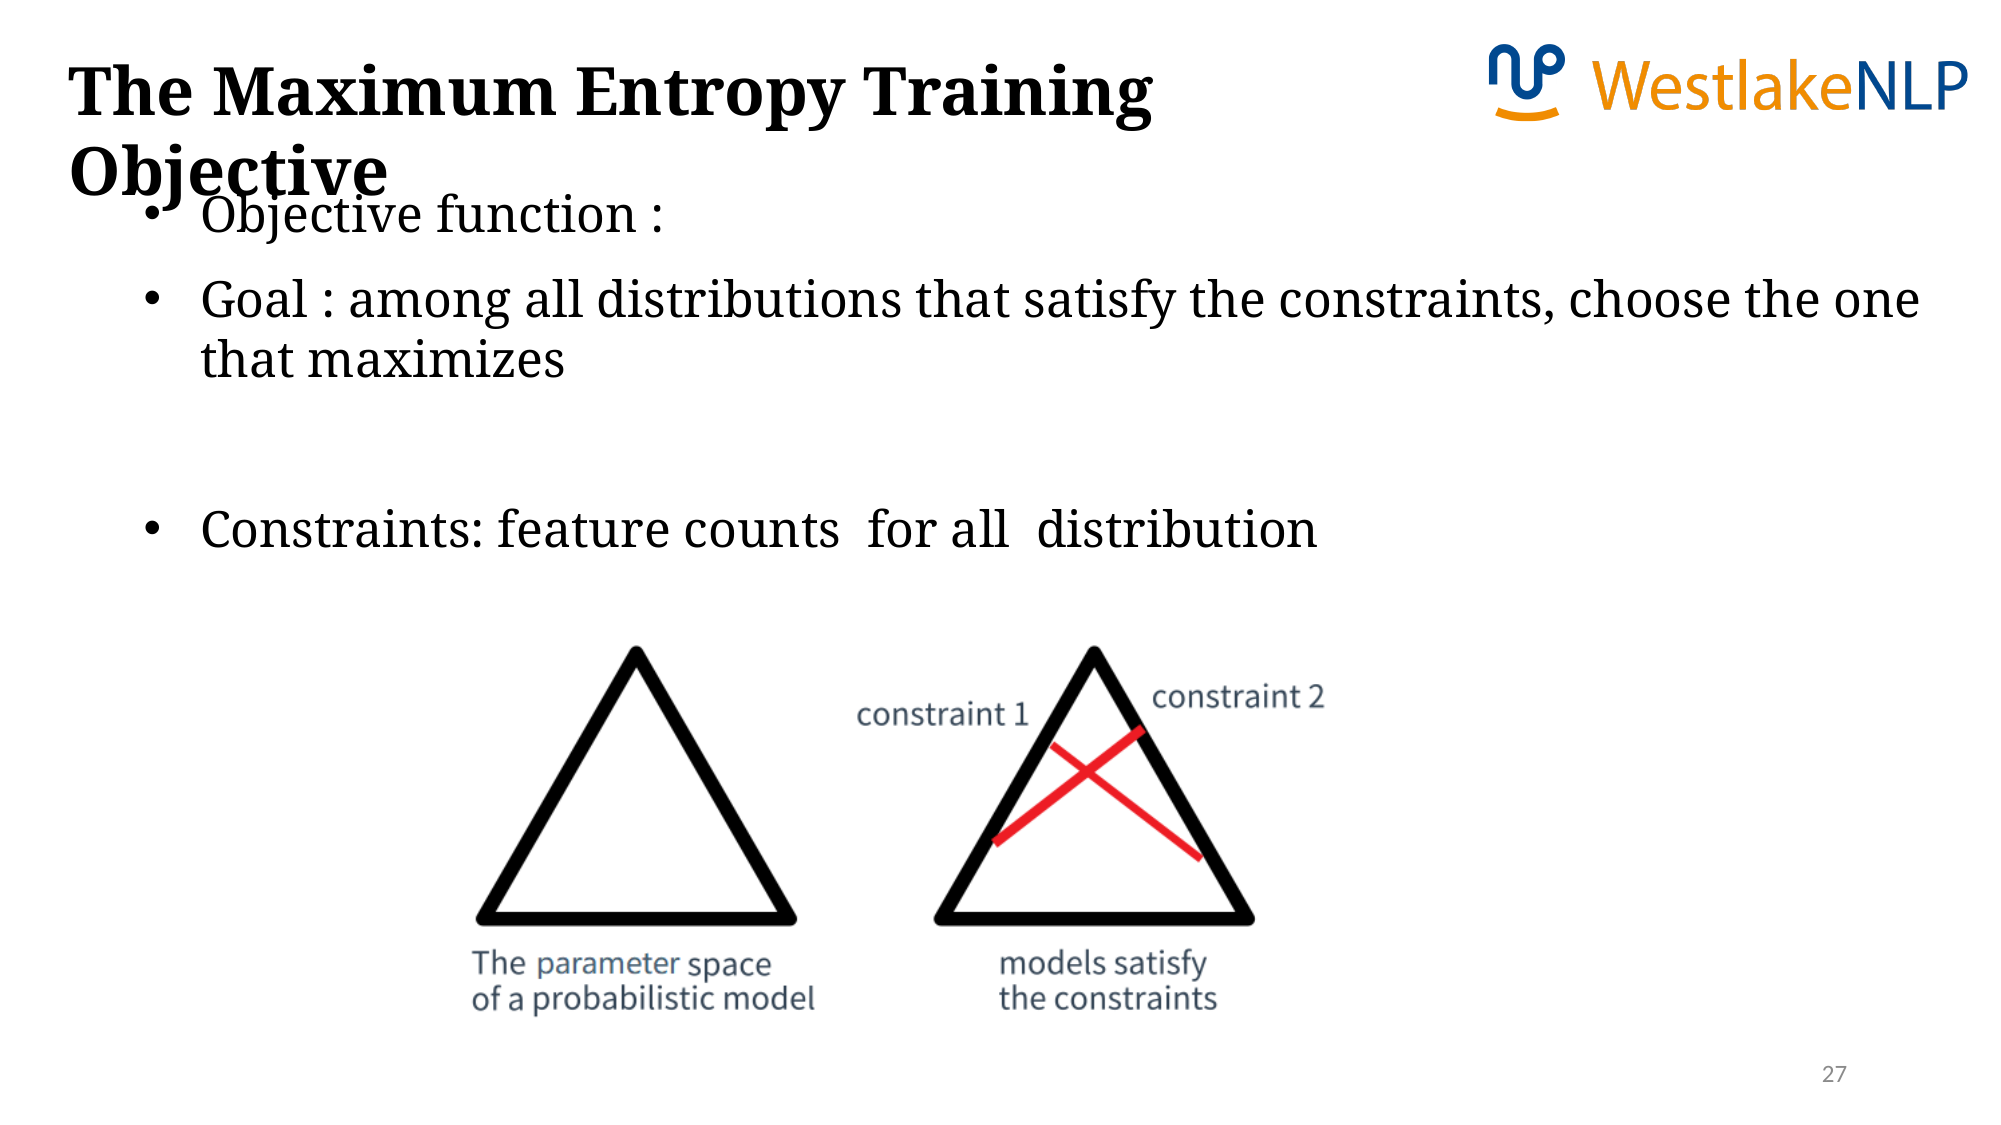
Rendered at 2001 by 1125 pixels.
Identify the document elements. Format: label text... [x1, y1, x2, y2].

picture [1459, 0, 2000, 170]
picture [401, 604, 1338, 1034]
text_box The Maximum Entropy Training Objective [54, 41, 1413, 216]
text_box [975, 537, 1025, 588]
slide_number 27 [1412, 1042, 1863, 1103]
